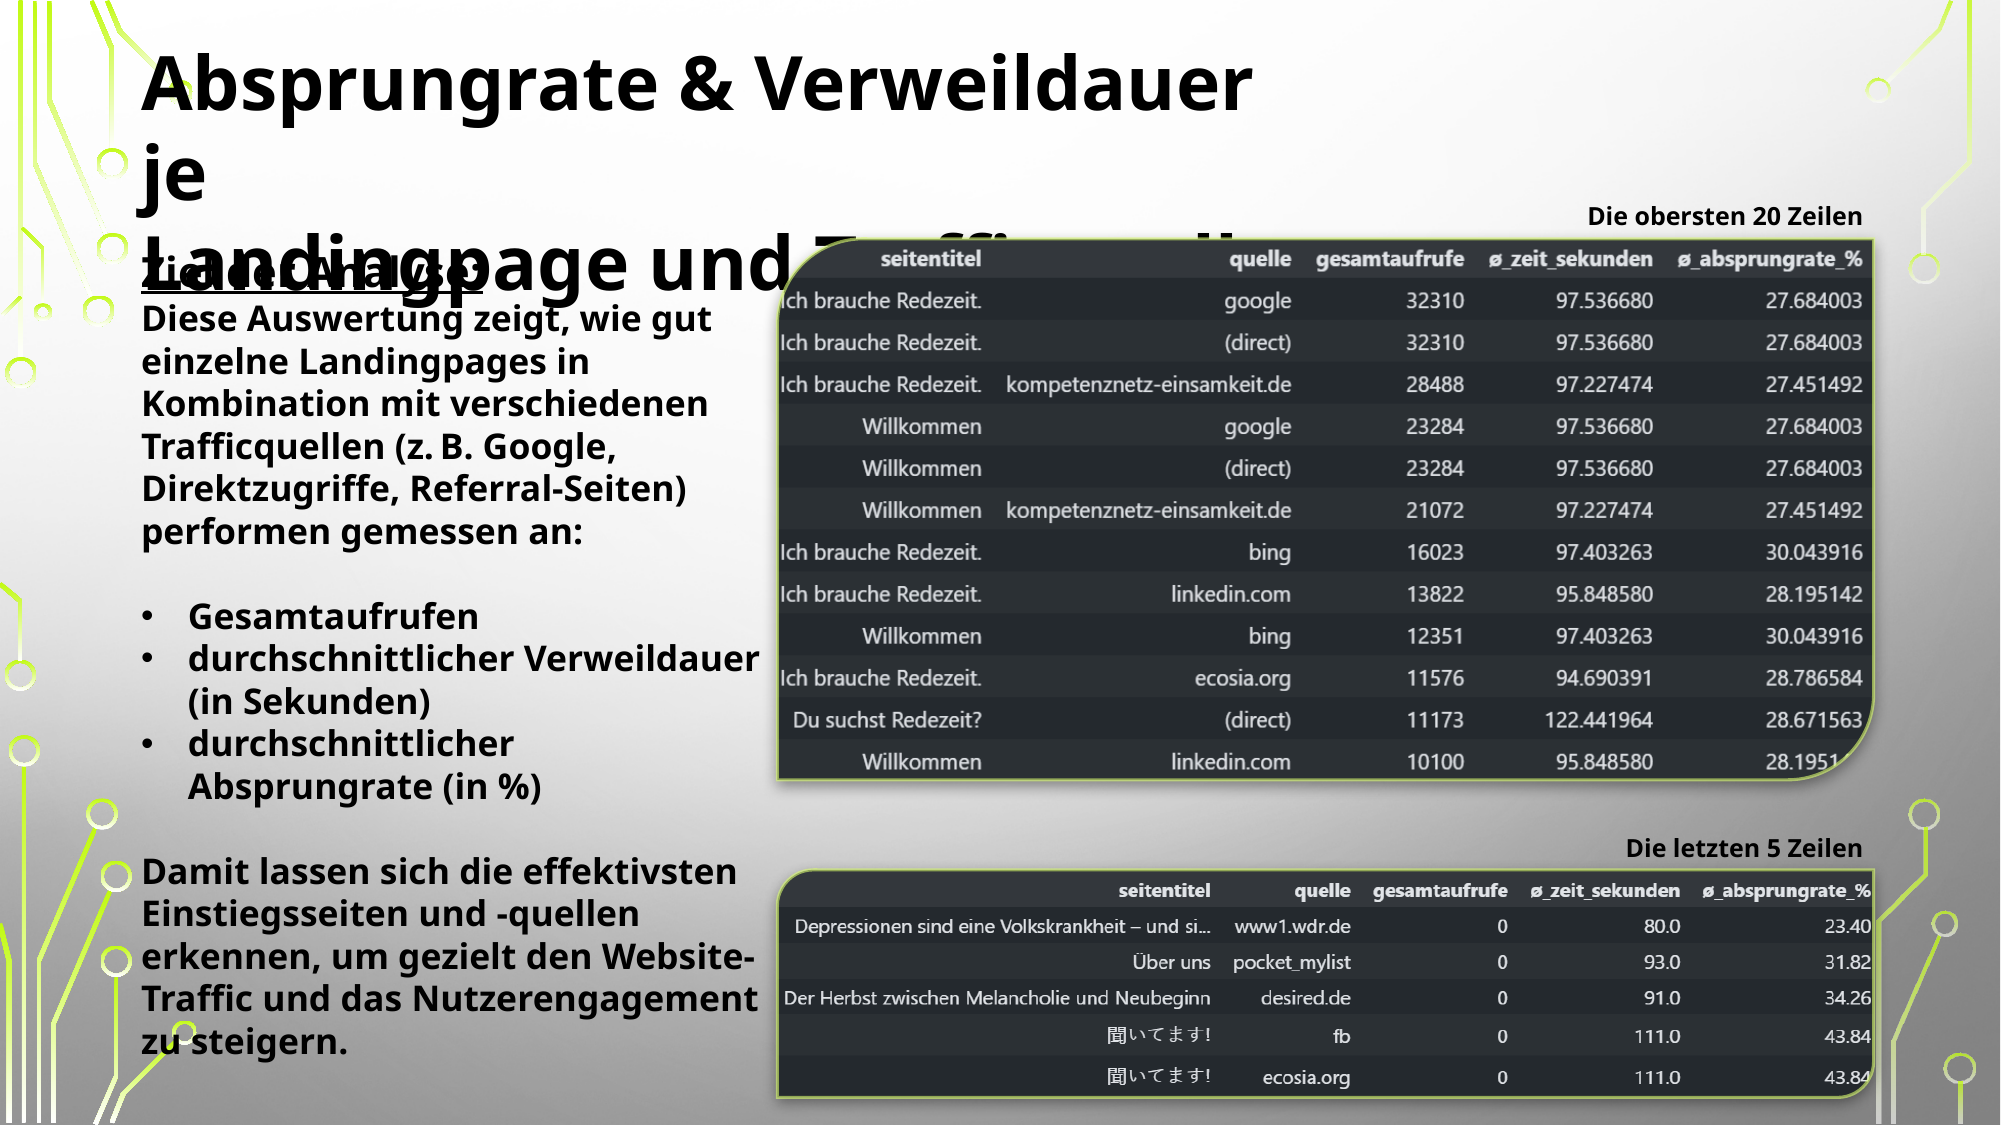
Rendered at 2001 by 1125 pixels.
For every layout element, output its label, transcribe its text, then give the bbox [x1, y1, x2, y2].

picture [777, 869, 1874, 1098]
text_box Die obersten 20 Zeilen [1572, 193, 1879, 239]
picture [777, 238, 1874, 781]
text_box Absprungrate & Verweildauer je Landingpage und Trafficquelle [126, 27, 1307, 238]
text_box Ziel der Analyse: Diese Auswertung zeigt, wie gut einzelne Landingpages in Kombination mit verschiedenen Trafficquellen (z. B. Google, Direktzugriffe, Referral-Seiten) performen gemessen an: Gesamtaufrufen durchschnittlicher Verweildauer (in Sekunden) durchschnittlicher Absprungrate (in %) Damit lassen sich die effektivsten Einstiegsseiten und -quellen erkennen, um gezielt den Website-Traffic und das Nutzerengagement zu steigern. [126, 238, 778, 1069]
text_box Die letzten 5 Zeilen [1610, 825, 1879, 869]
